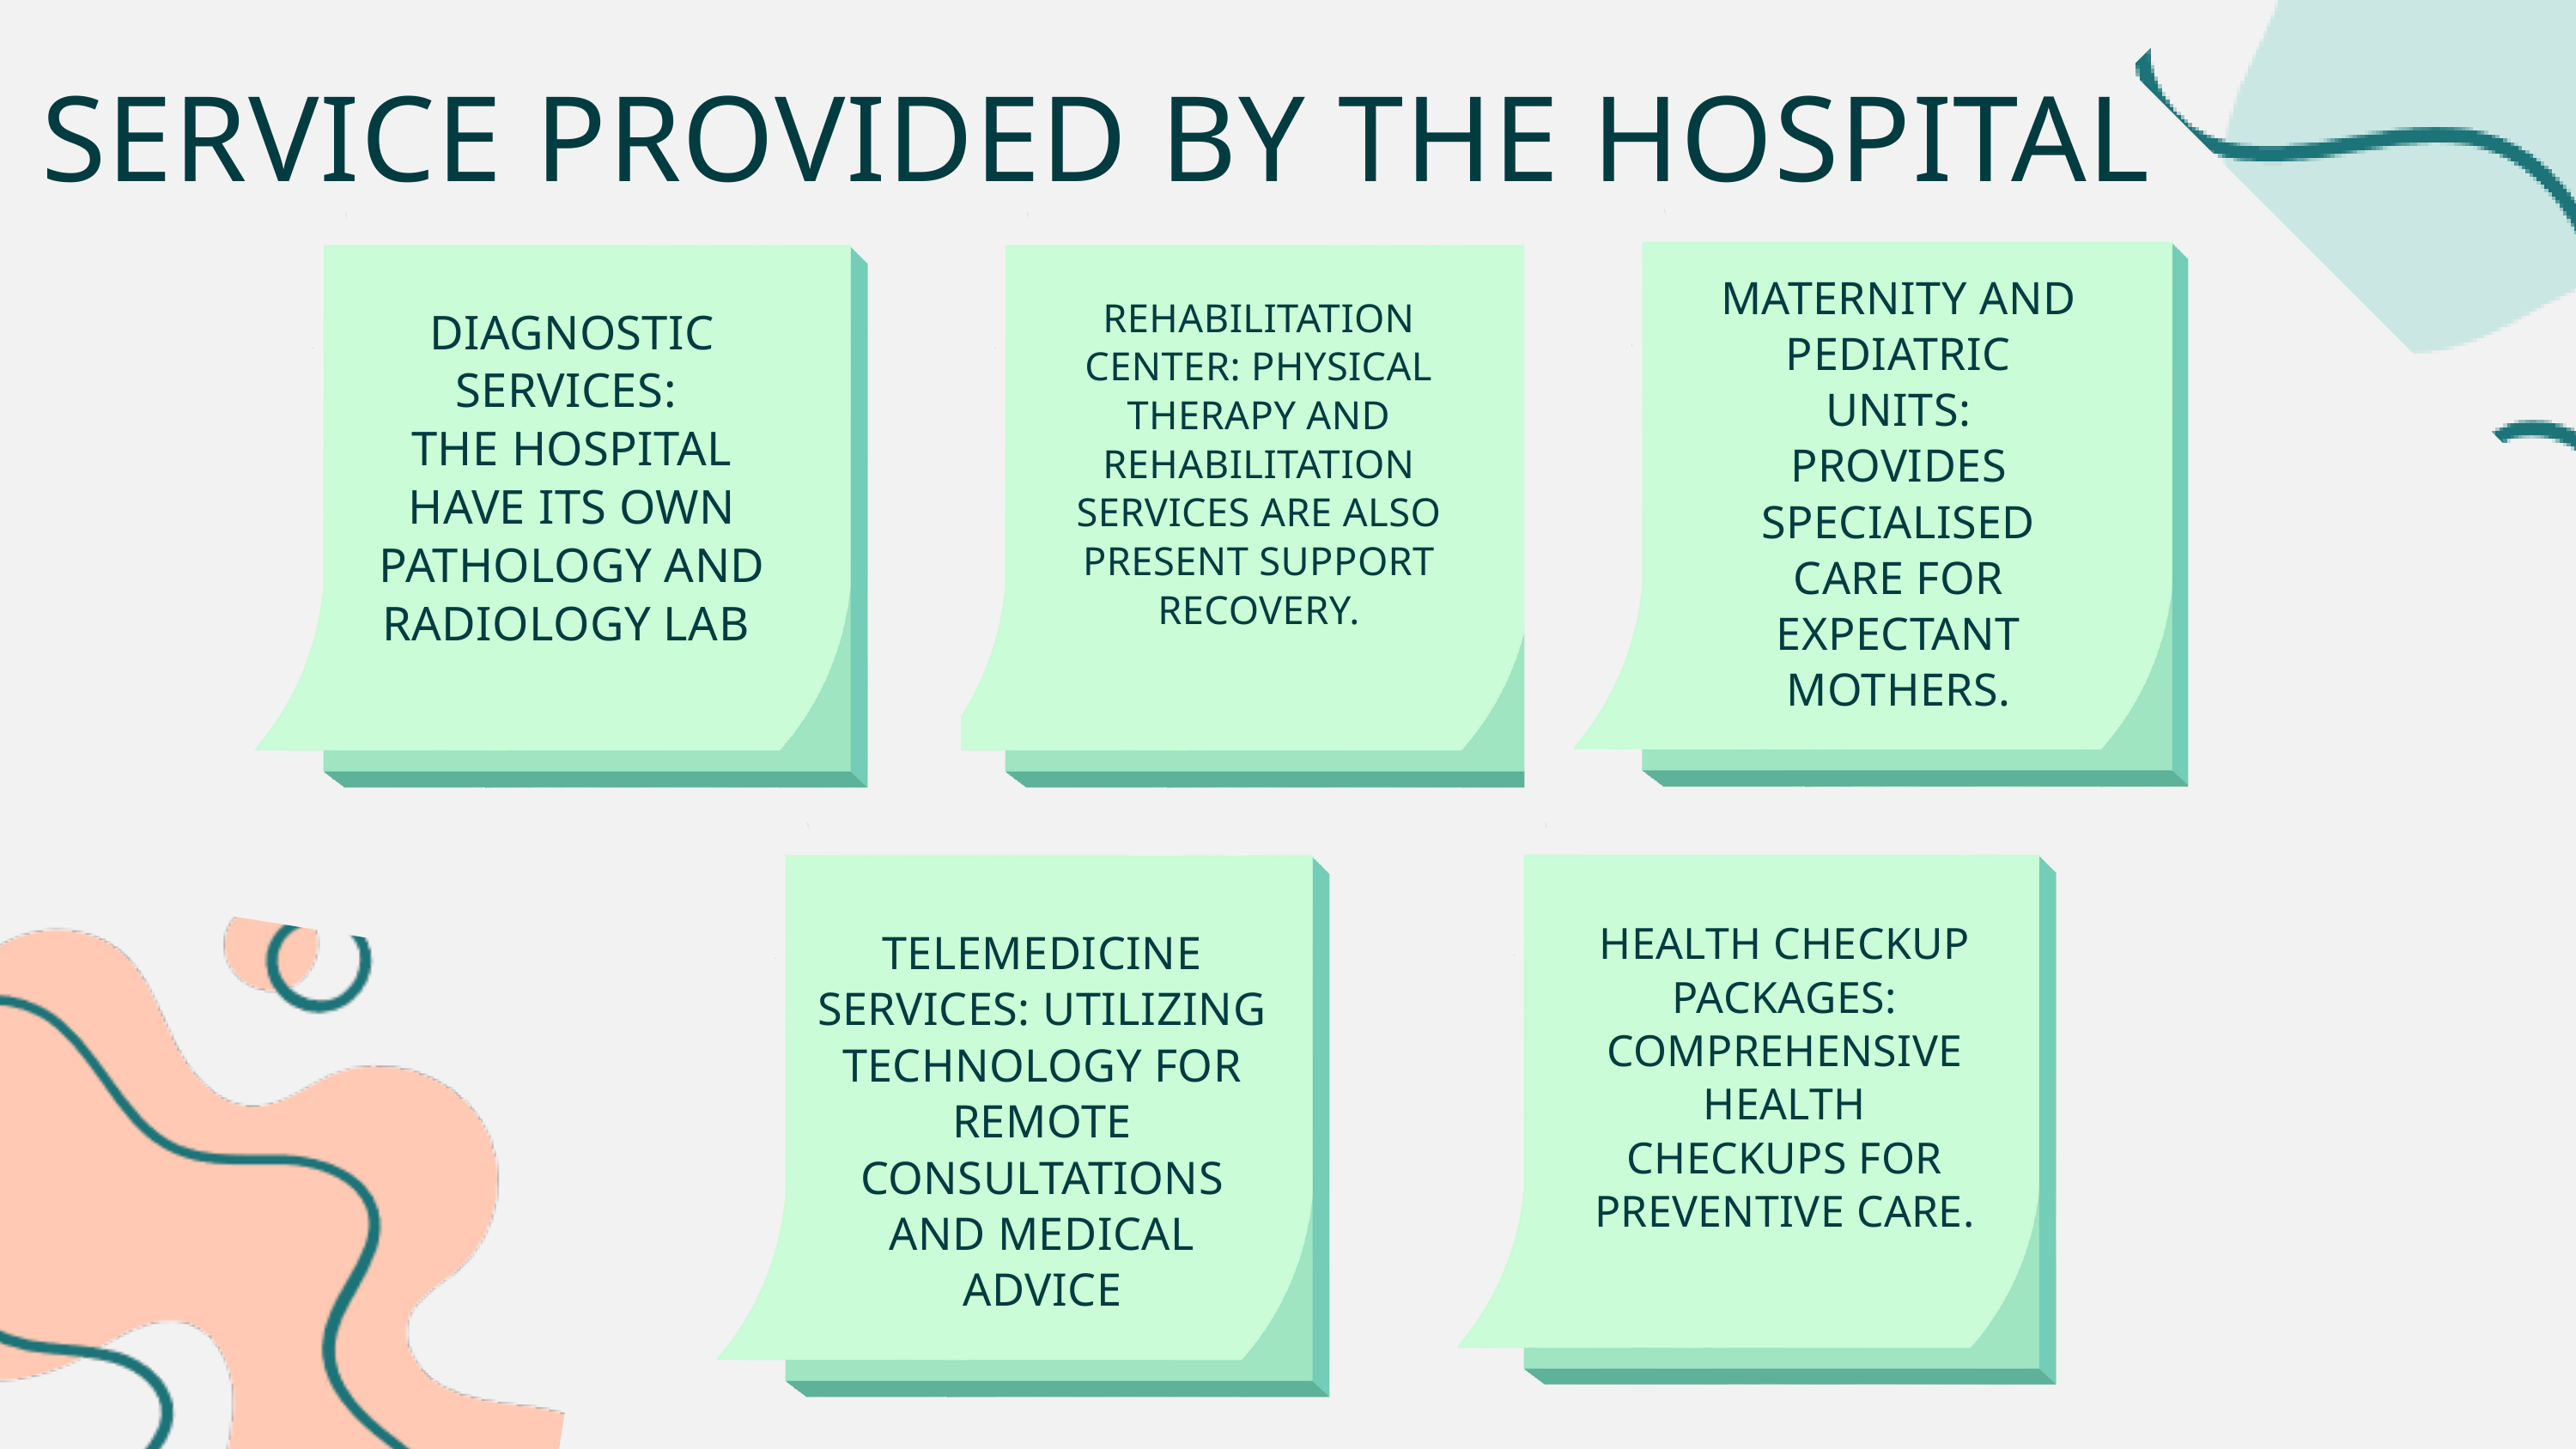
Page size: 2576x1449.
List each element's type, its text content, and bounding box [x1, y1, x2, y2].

text_box DIAGNOSTIC SERVICES: THE HOSPITAL HAVE ITS OWN PATHOLOGY AND RADIOLOGY LAB [355, 300, 788, 708]
text_box [2142, 0, 2576, 517]
text_box [0, 879, 635, 1449]
text_box SERVICE PROVIDED BY THE HOSPITAL [41, 57, 2333, 205]
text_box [1573, 203, 2189, 802]
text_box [960, 208, 1525, 802]
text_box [1456, 818, 2057, 1398]
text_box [716, 817, 1330, 1412]
text_box [254, 208, 868, 802]
